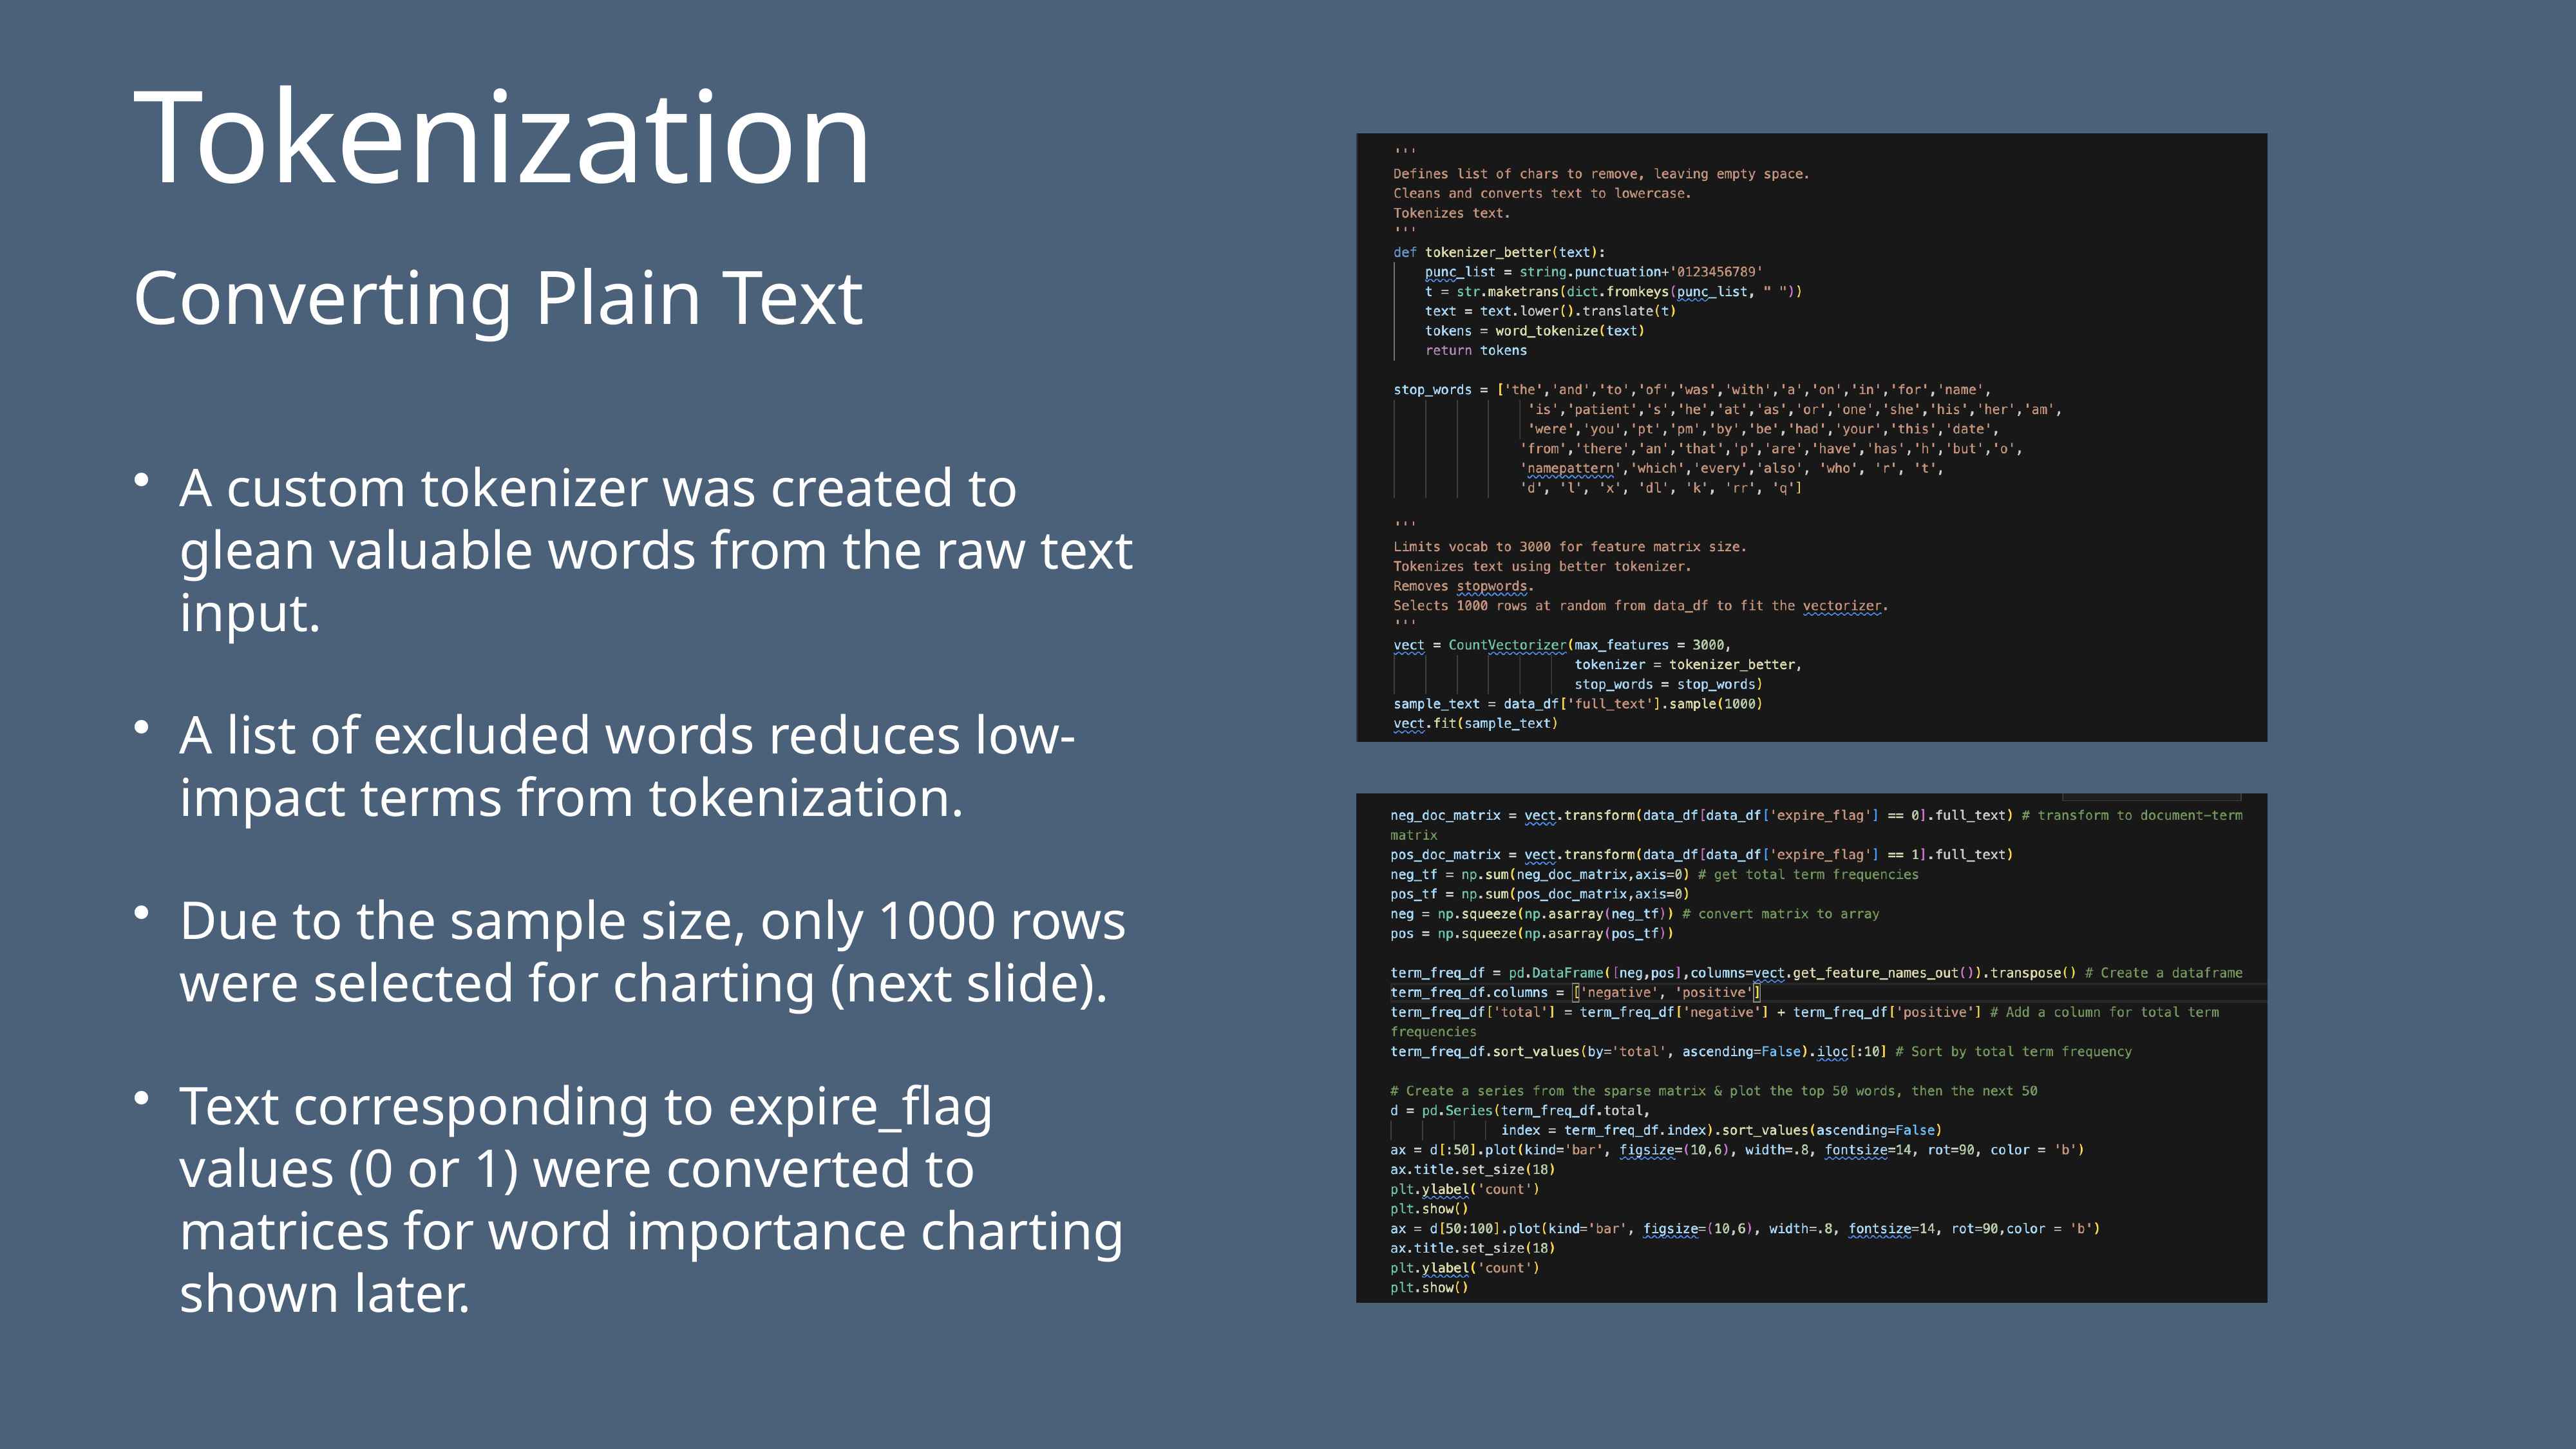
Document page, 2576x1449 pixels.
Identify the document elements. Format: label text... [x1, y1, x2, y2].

list A custom tokenizer was created to glean valuable words from the raw text input. A list of excluded words reduces low-impact terms from tokenization. Due to the sample size, only 1000 rows were selected for charting (next slide). Text corresponding to expire_flag values (0 or 1) were converted to matrices for word importance charting shown later. [127, 448, 1161, 1321]
picture [1356, 133, 2268, 742]
list Converting Plain Text [127, 246, 1161, 352]
picture [1356, 793, 2268, 1303]
title Tokenization [127, 66, 1161, 246]
